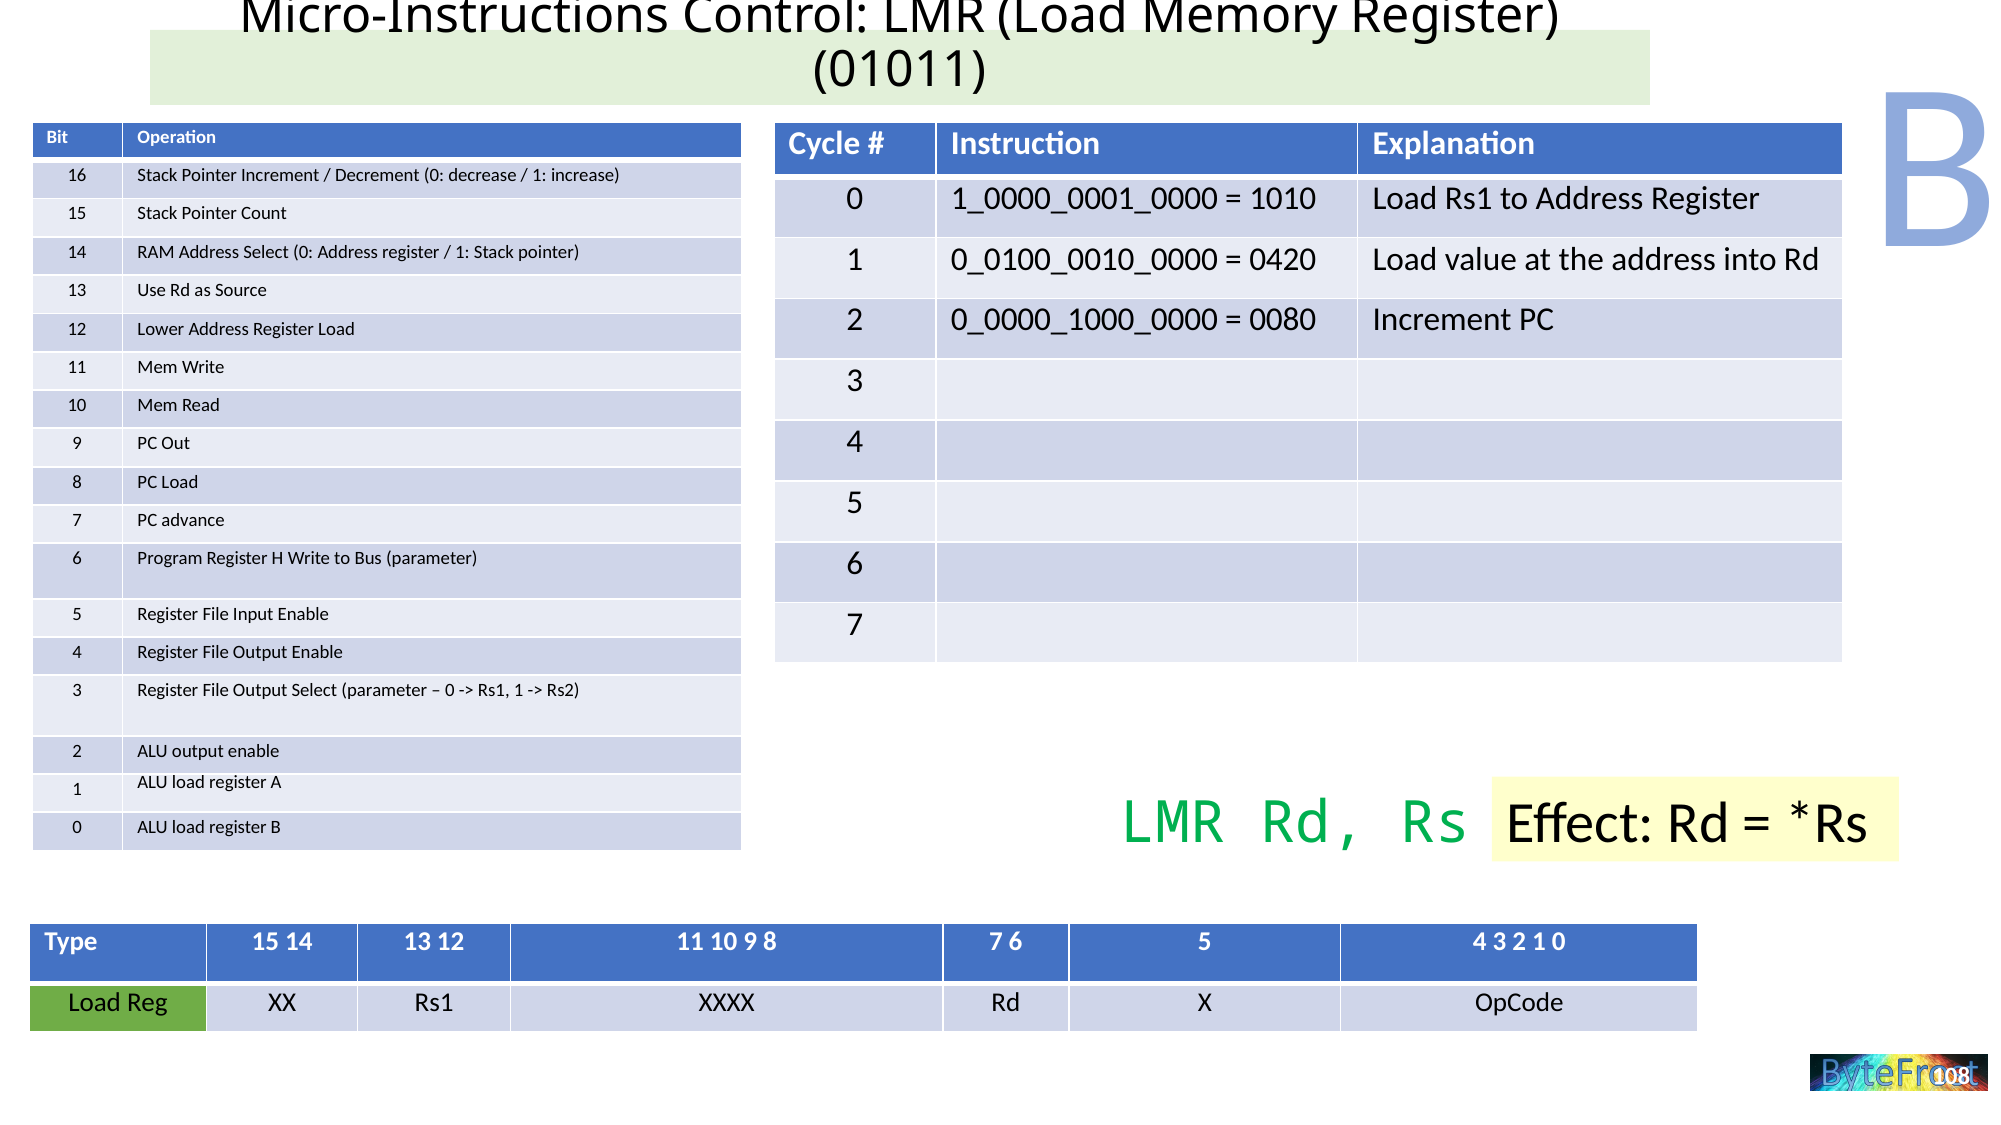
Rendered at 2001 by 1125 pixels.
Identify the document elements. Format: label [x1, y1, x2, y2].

table_header [207, 924, 357, 981]
table_cell [33, 468, 122, 504]
table_cell [775, 360, 935, 419]
table_cell [33, 638, 122, 674]
table_cell [123, 391, 741, 427]
table_cell [33, 276, 122, 313]
table_cell [1358, 360, 1842, 419]
table_header [30, 924, 206, 981]
table_cell [33, 544, 122, 598]
table_header [775, 123, 935, 174]
table_cell [775, 180, 935, 237]
text_box [1535, 1044, 1986, 1105]
table_cell [937, 180, 1357, 237]
table_cell [123, 468, 741, 504]
table_cell [775, 603, 935, 662]
table_cell [775, 421, 935, 480]
table_cell [123, 199, 741, 236]
table_header [937, 123, 1357, 174]
table_cell [33, 199, 122, 236]
table_cell [1358, 299, 1842, 358]
table_cell [775, 543, 935, 602]
table_cell [123, 676, 741, 735]
table_cell [33, 600, 122, 636]
table_cell [123, 813, 741, 850]
table_cell [511, 986, 942, 1031]
table_cell [33, 676, 122, 735]
table_cell [123, 638, 741, 674]
table_cell [30, 986, 206, 1031]
table_header [1358, 123, 1842, 174]
table_cell [937, 299, 1357, 358]
table_cell [123, 163, 741, 198]
table_cell [937, 421, 1357, 480]
table_cell [937, 543, 1357, 602]
table_cell [207, 986, 357, 1031]
picture [1810, 1054, 1988, 1091]
table_cell [33, 506, 122, 542]
table_cell [1070, 986, 1340, 1031]
table_cell [937, 482, 1357, 541]
table_cell [123, 544, 741, 598]
table_header [1070, 924, 1340, 981]
table_cell [358, 986, 510, 1031]
table_cell [1358, 421, 1842, 480]
table_cell [33, 163, 122, 198]
table_cell [1358, 482, 1842, 541]
table_cell [937, 238, 1357, 298]
table_cell [1358, 180, 1842, 237]
table_cell [775, 238, 935, 298]
table_cell [1358, 543, 1842, 602]
table_cell [33, 391, 122, 427]
table_cell [33, 238, 122, 274]
table_cell [944, 986, 1068, 1031]
table_cell [123, 737, 741, 773]
table_header [358, 924, 510, 981]
text_box [1070, 776, 1486, 862]
table_header [944, 924, 1068, 981]
table_cell [775, 482, 935, 541]
text_box [1491, 776, 1899, 862]
table_cell [33, 353, 122, 389]
table_cell [1341, 986, 1697, 1031]
table_header [123, 123, 741, 157]
table_header [1341, 924, 1697, 981]
table_cell [123, 314, 741, 351]
table_cell [33, 737, 122, 773]
table_cell [123, 429, 741, 466]
table_cell [123, 353, 741, 389]
table_header [33, 123, 122, 157]
table_cell [937, 360, 1357, 419]
table_header [511, 924, 942, 981]
table_cell [123, 775, 741, 811]
table_cell [33, 775, 122, 811]
table_cell [1358, 603, 1842, 662]
title [150, 29, 1650, 105]
table_cell [937, 603, 1357, 662]
table_cell [123, 276, 741, 313]
table_cell [775, 299, 935, 358]
table_cell [33, 813, 122, 850]
table_cell [33, 429, 122, 466]
table_cell [33, 314, 122, 351]
text_box [1855, 0, 2000, 303]
table_cell [123, 238, 741, 274]
table_cell [1358, 238, 1842, 298]
table_cell [123, 600, 741, 636]
table_cell [123, 506, 741, 542]
